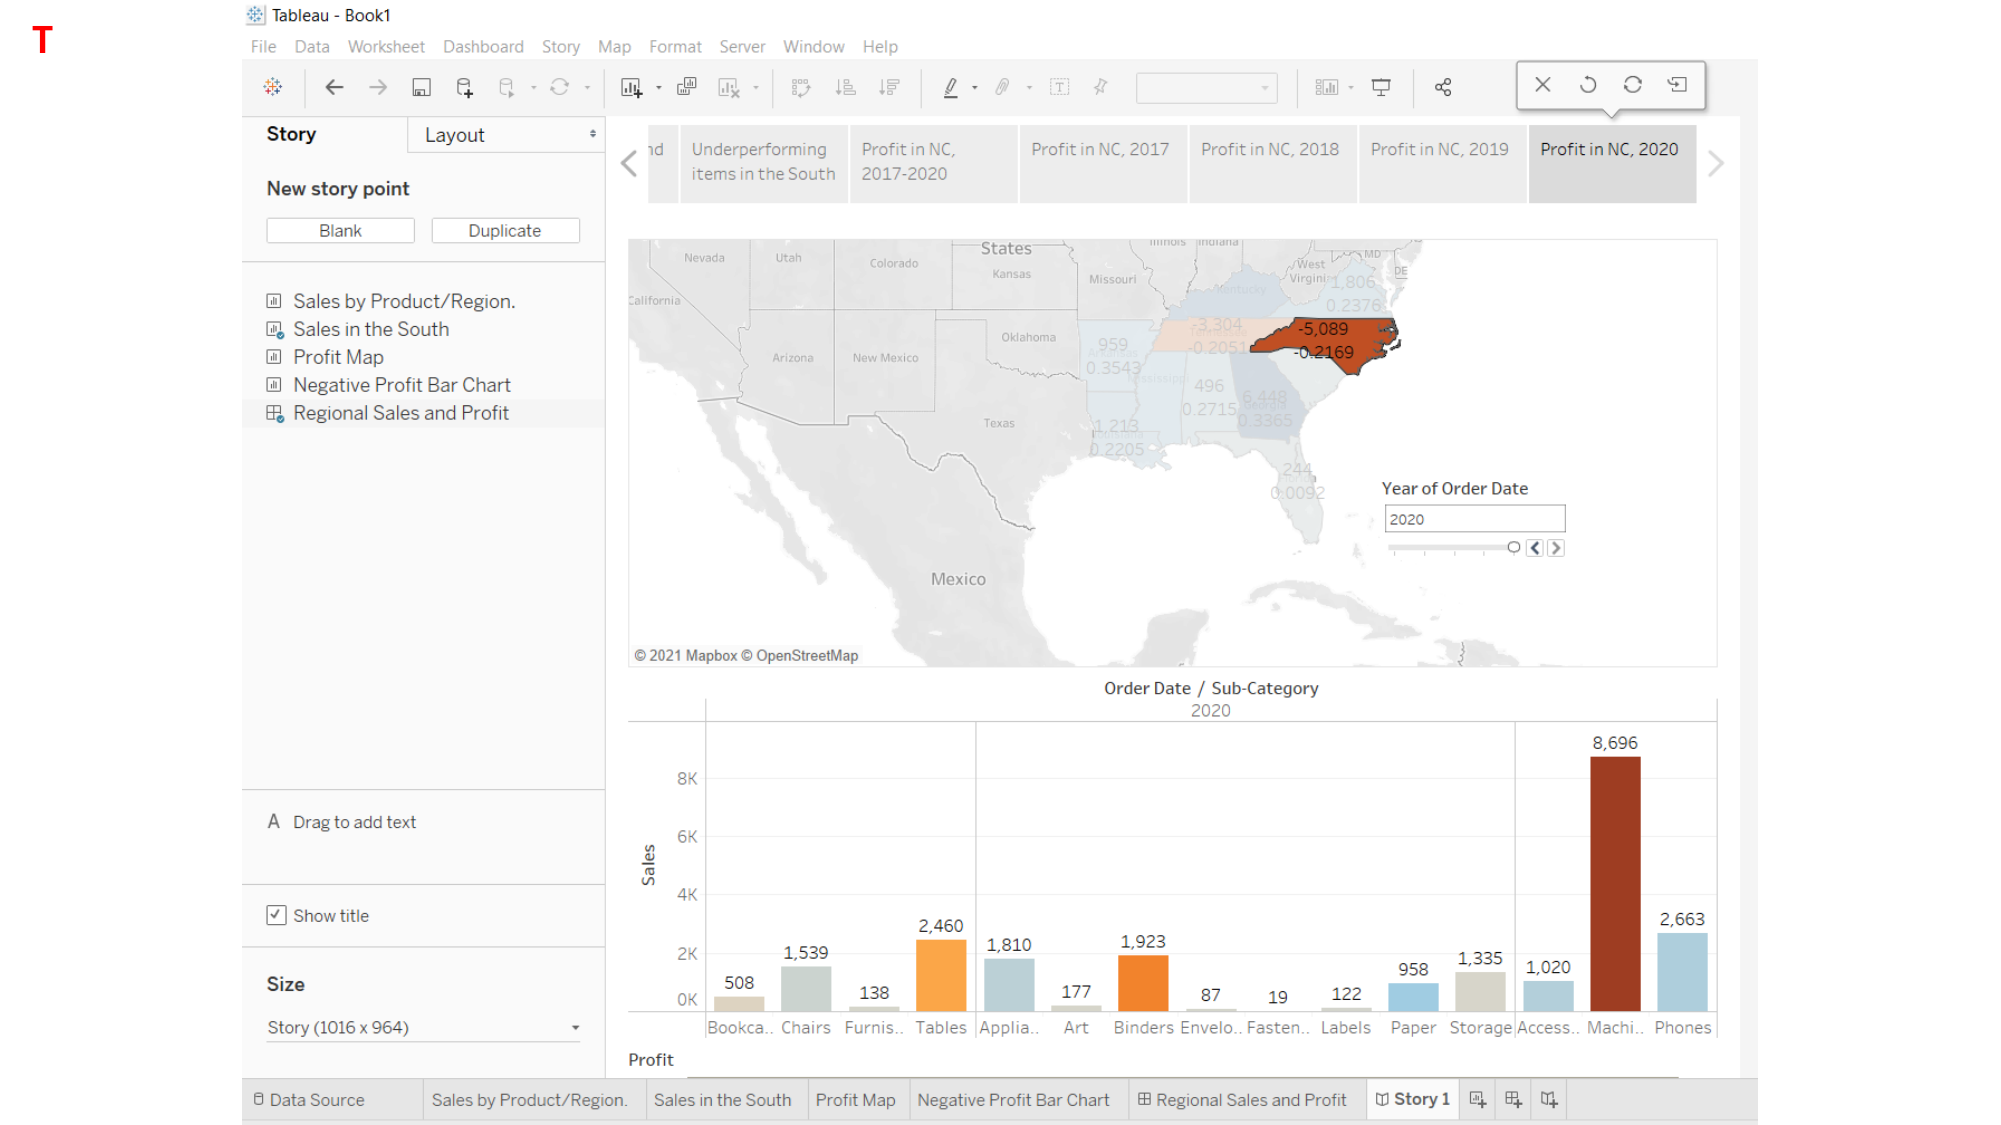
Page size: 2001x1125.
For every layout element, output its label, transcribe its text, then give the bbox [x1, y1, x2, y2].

picture [242, 0, 1758, 1125]
text_box T [17, 4, 75, 69]
